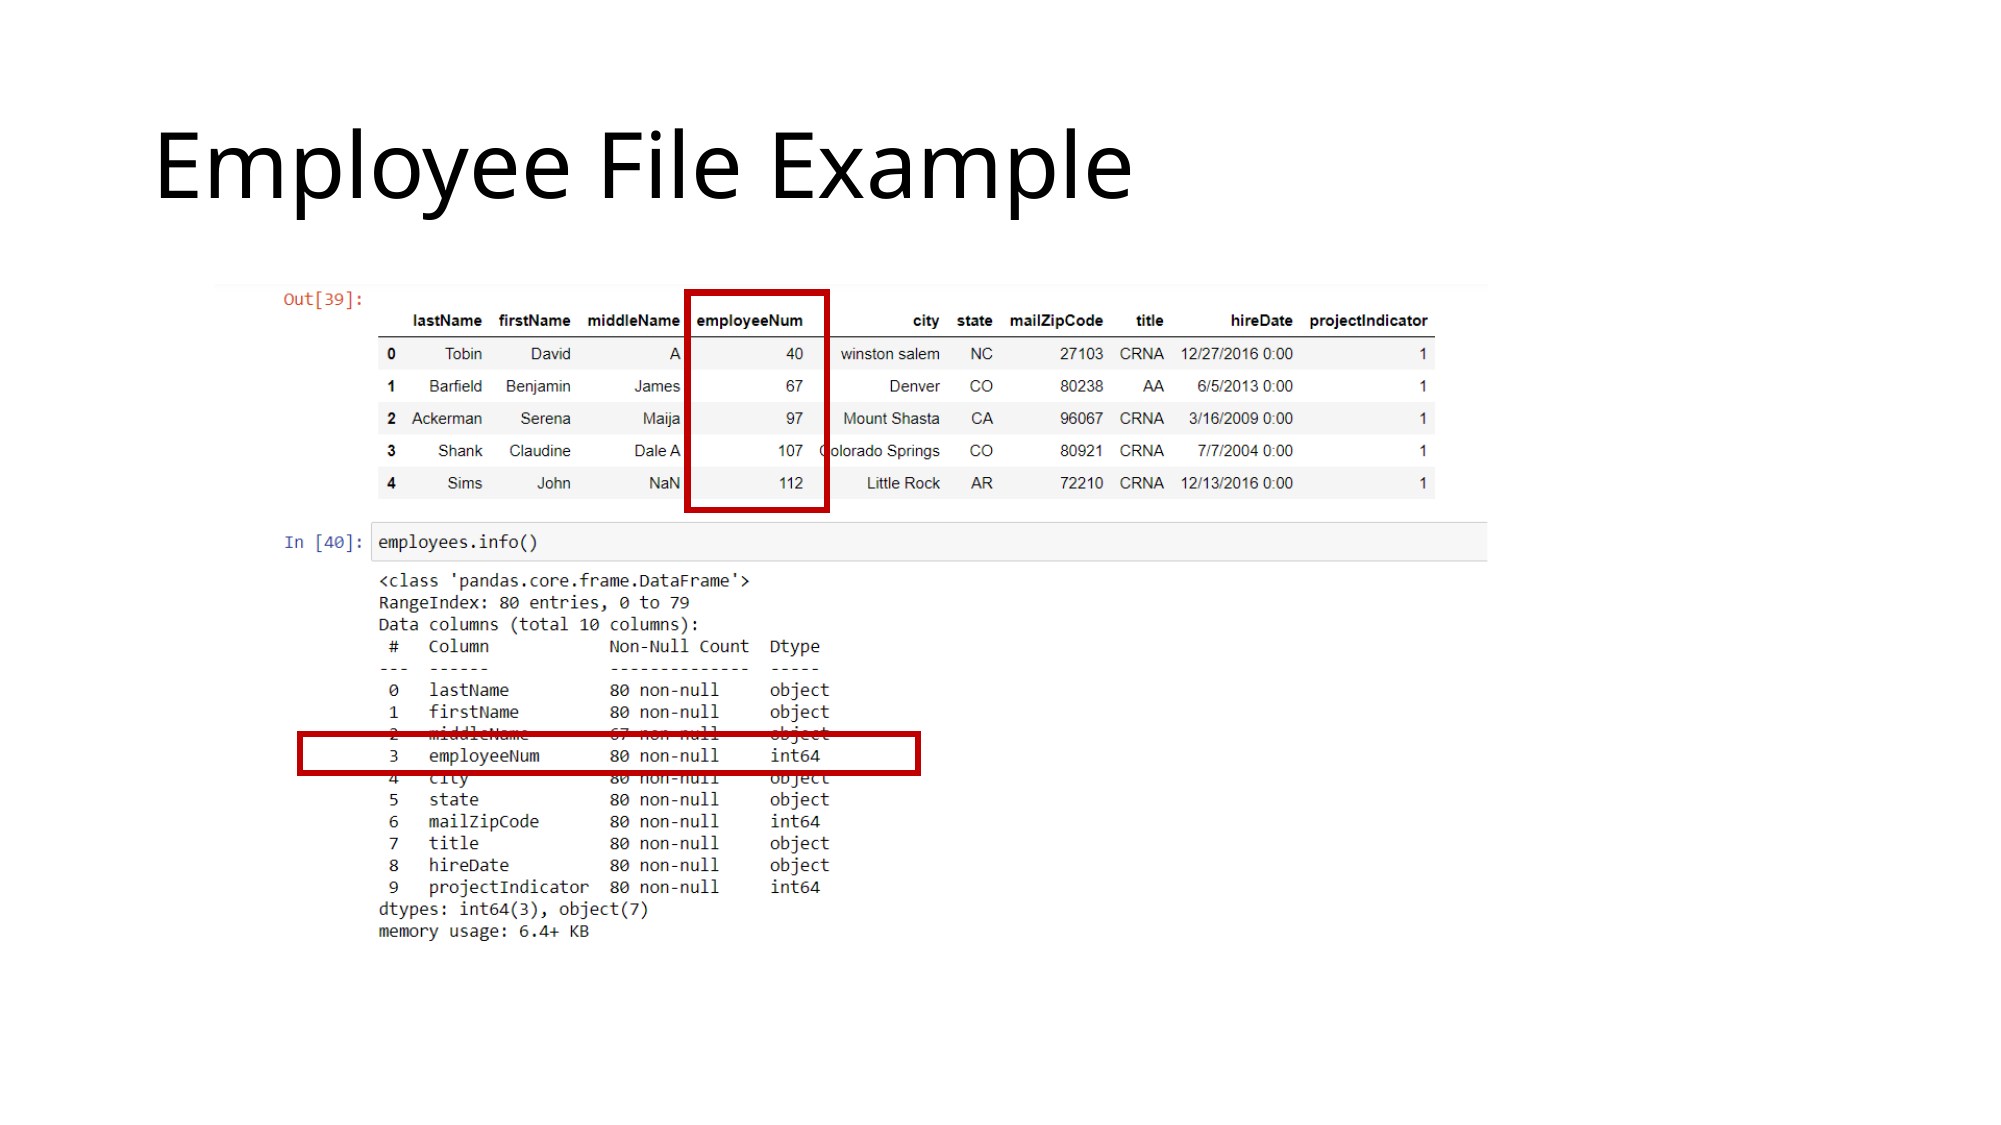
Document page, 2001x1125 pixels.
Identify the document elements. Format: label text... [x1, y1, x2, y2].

picture [214, 284, 1488, 949]
title Employee File Example [137, 59, 1863, 278]
